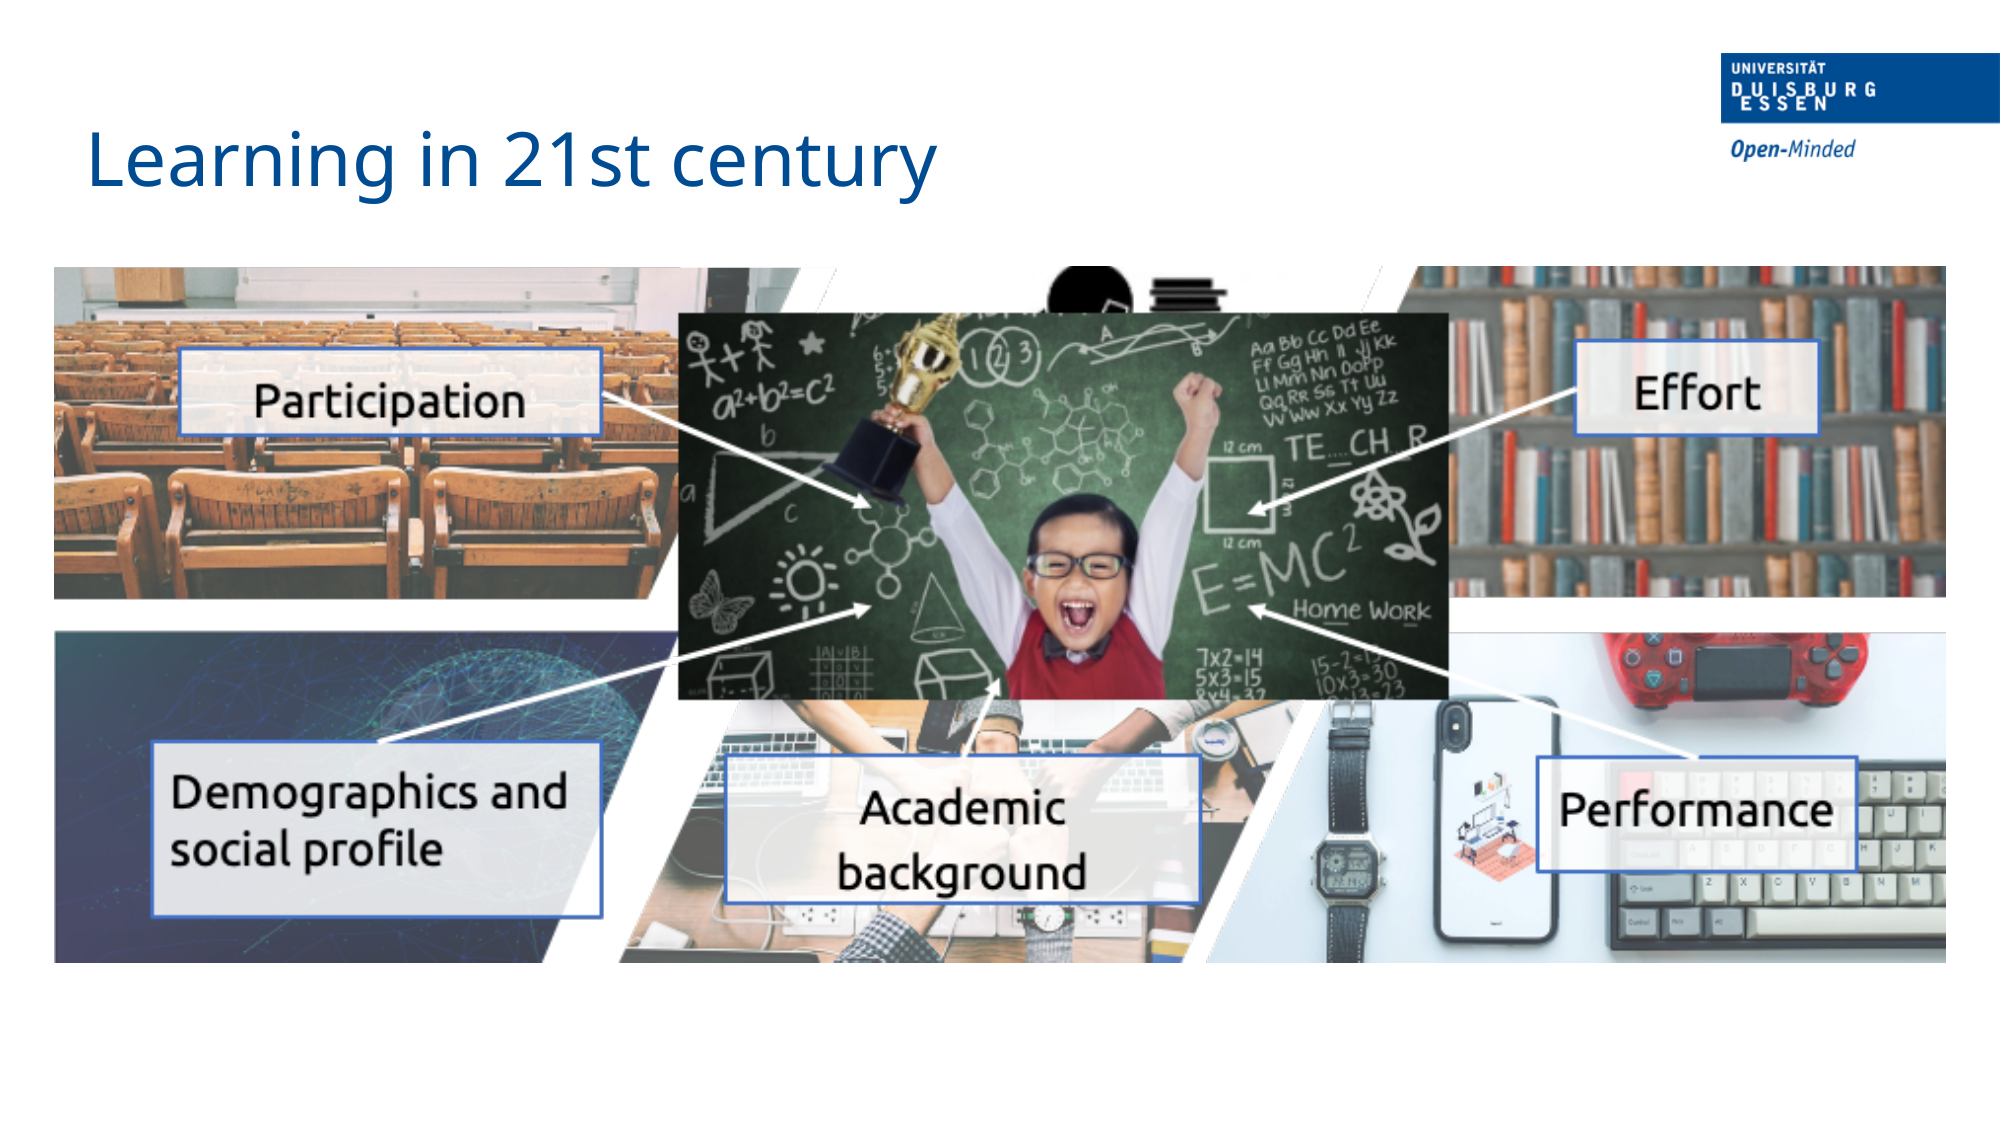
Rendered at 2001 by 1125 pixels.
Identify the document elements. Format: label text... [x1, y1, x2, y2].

picture [53, 266, 1947, 963]
picture [1721, 53, 2000, 162]
list Learning in 21st century [85, 121, 1902, 162]
